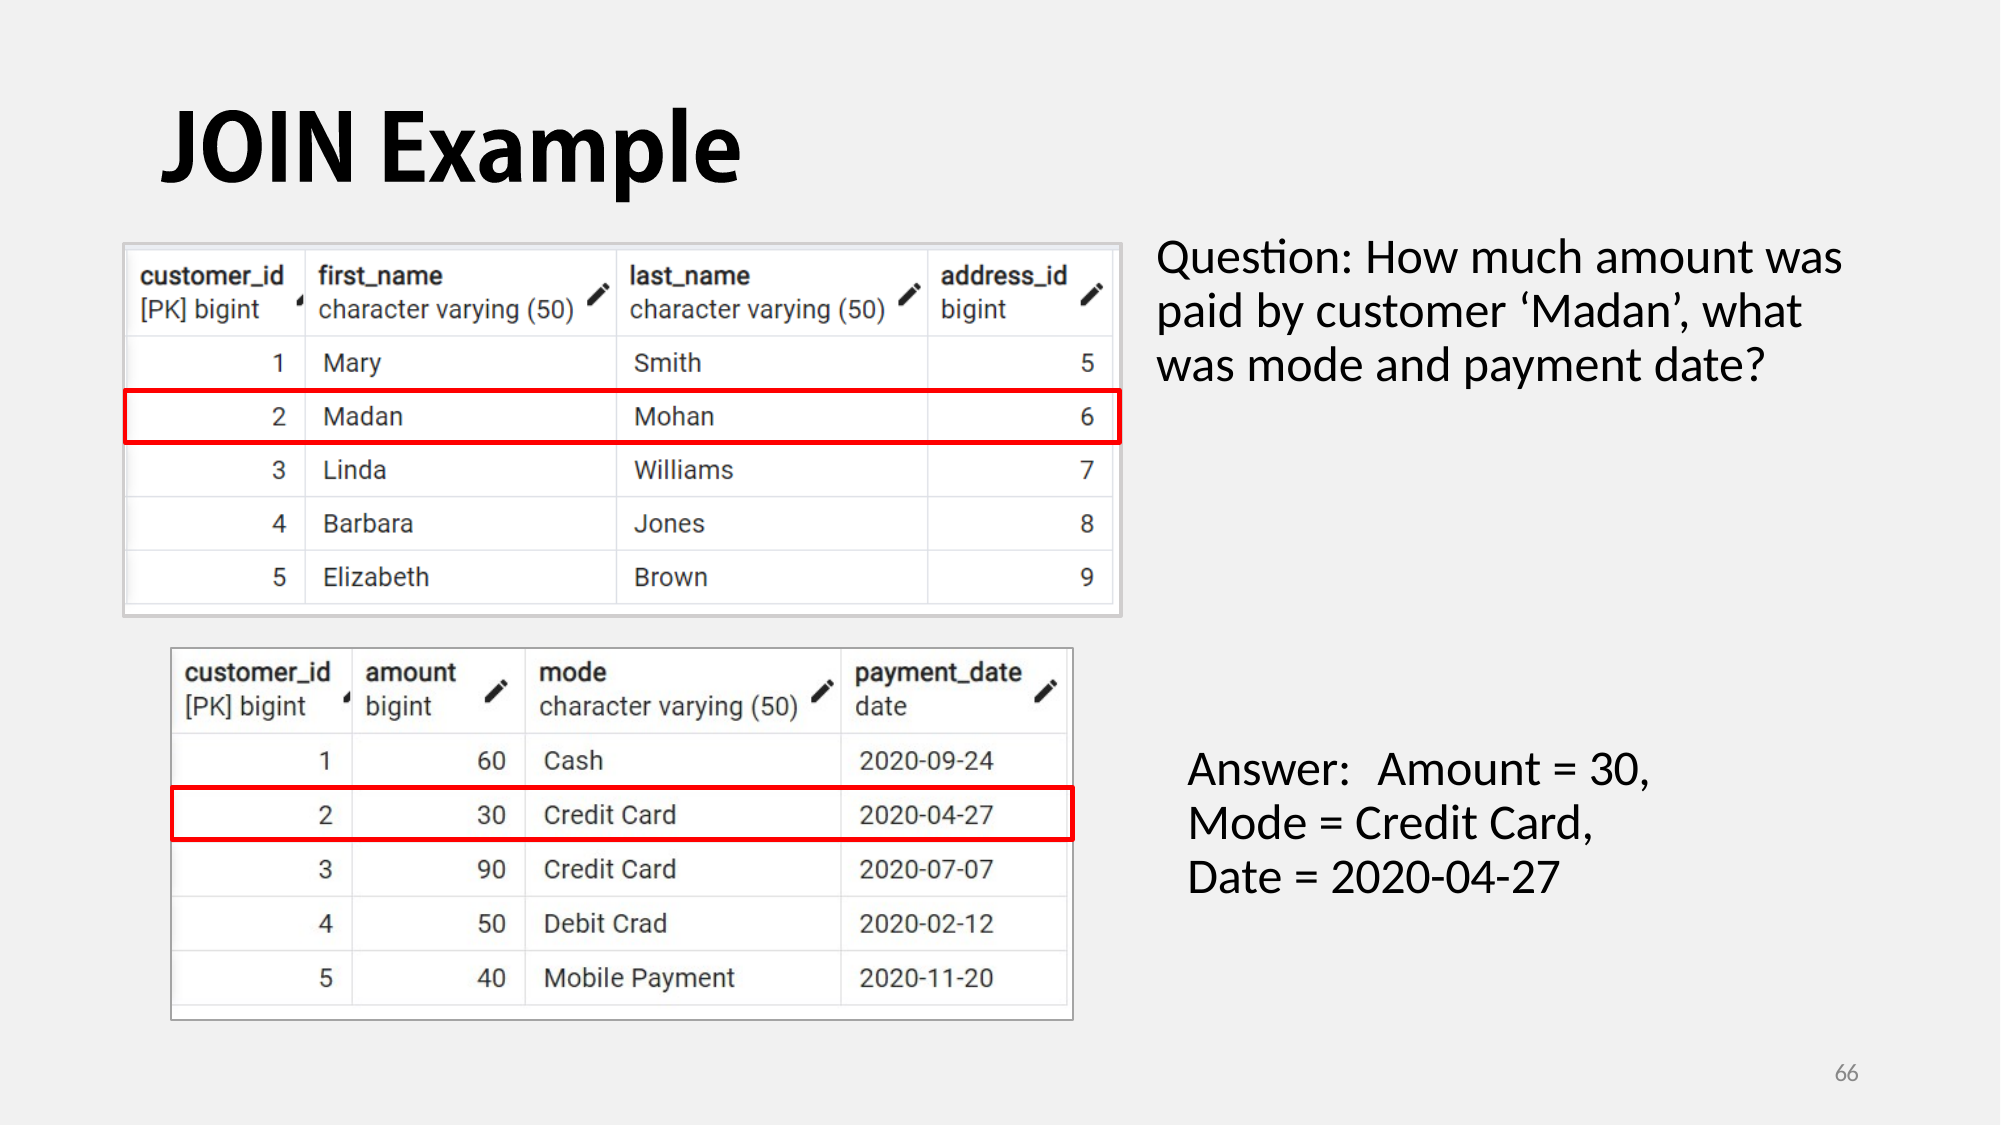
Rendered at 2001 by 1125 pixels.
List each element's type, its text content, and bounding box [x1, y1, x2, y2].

title Question: How much amount was paid by customer ‘Madan’, what was mode and payment date? [1154, 220, 1847, 418]
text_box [121, 241, 1123, 618]
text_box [169, 646, 1075, 1021]
text_box Answer: Amount = 30, Mode = Credit Card, Date = 2020-04-27 [1185, 732, 1652, 904]
picture [161, 92, 791, 209]
slide_number 66 [1802, 1060, 1863, 1100]
